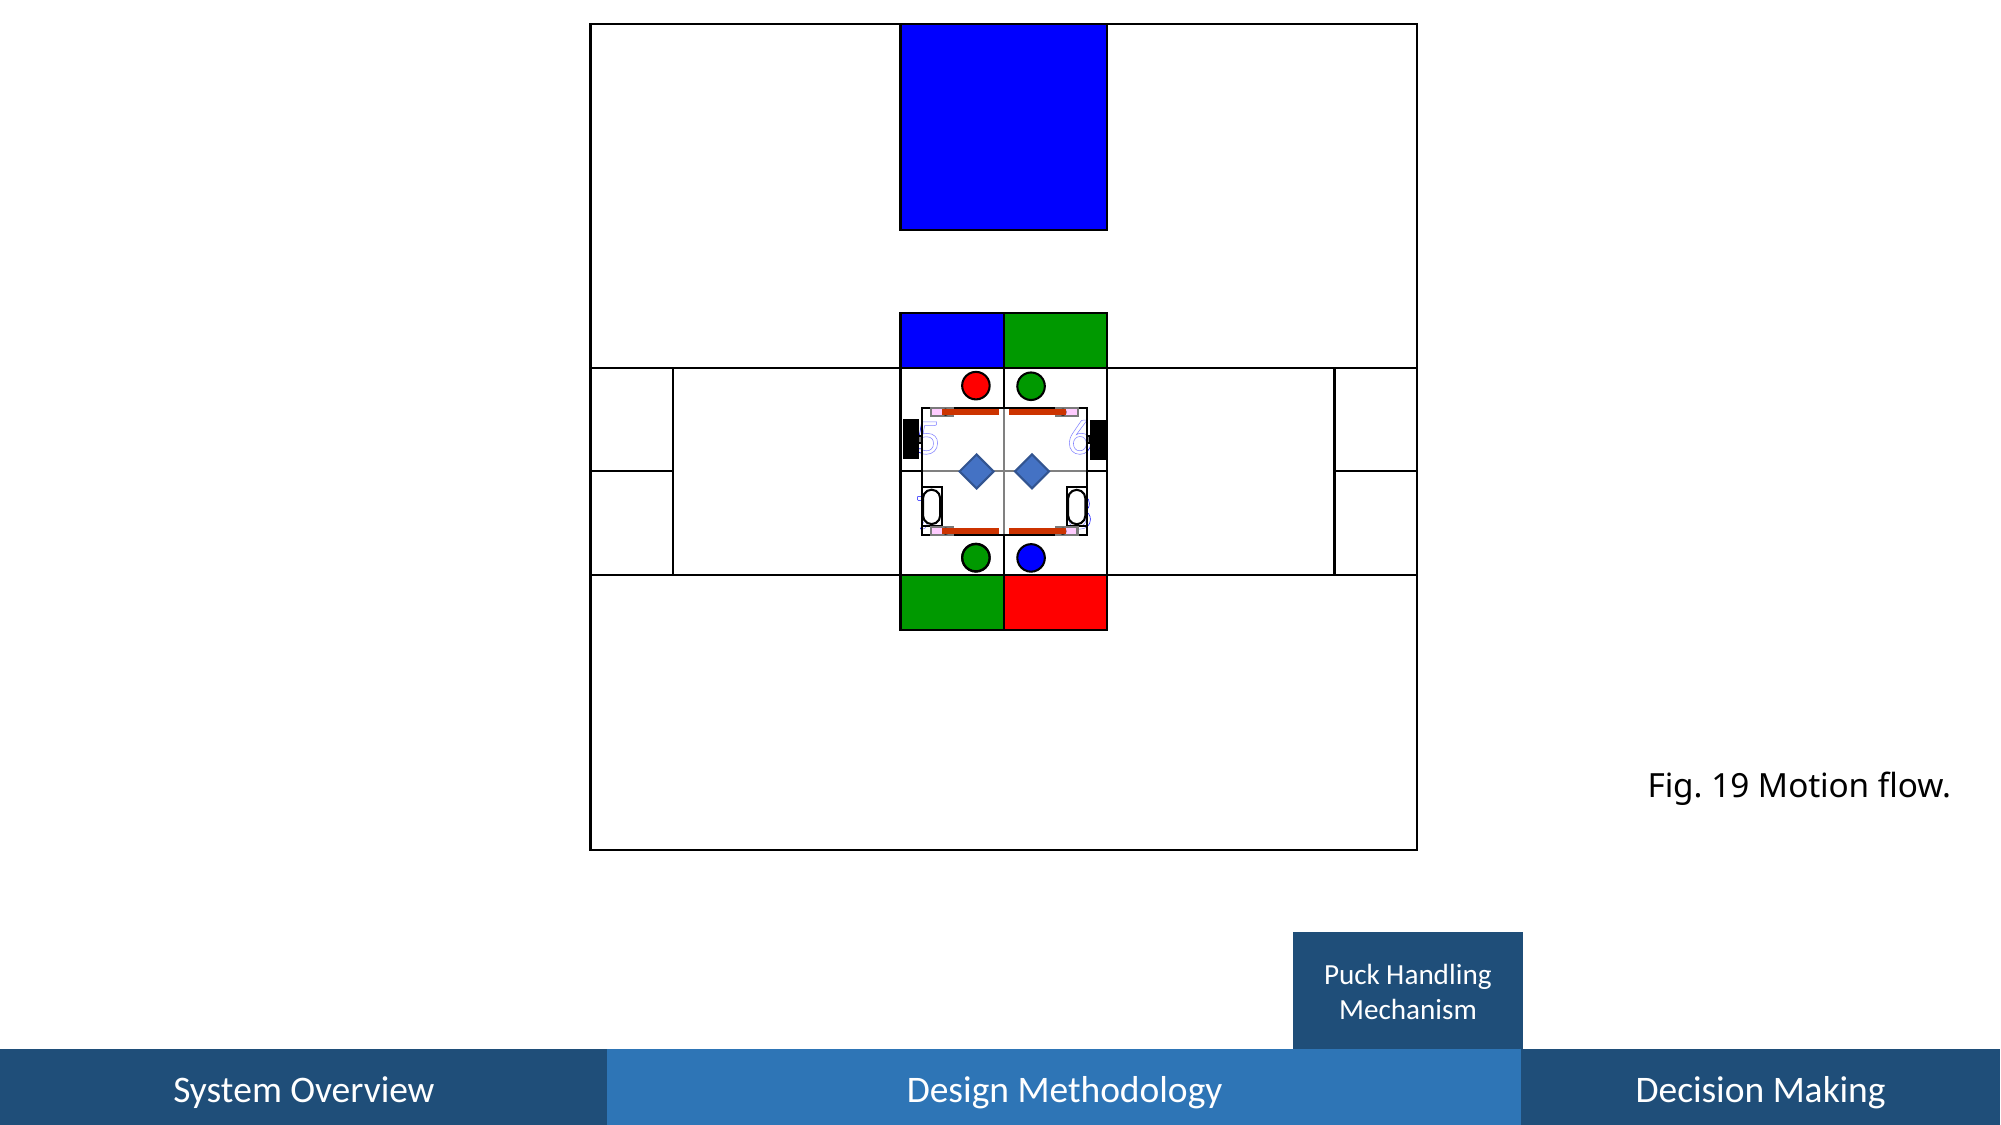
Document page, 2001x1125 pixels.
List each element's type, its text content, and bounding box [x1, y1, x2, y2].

text_box [1106, 367, 1336, 576]
text_box [589, 832, 1418, 851]
text_box 7 [902, 470, 1003, 574]
slide_number 63 [1412, 1042, 1863, 1103]
text_box [961, 370, 991, 401]
text_box 5 [902, 369, 1003, 470]
text_box [672, 367, 902, 576]
text_box [961, 543, 991, 573]
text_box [904, 407, 1105, 536]
text_box Design Methodology [607, 1049, 1521, 1125]
text_box [899, 23, 1108, 231]
text_box 8 [1003, 470, 1106, 574]
text_box [899, 574, 1003, 631]
text_box [1016, 371, 1046, 402]
text_box [1003, 312, 1108, 369]
text_box [589, 470, 672, 574]
text_box [589, 367, 672, 470]
text_box [1016, 543, 1046, 573]
text_box Decision Making [1521, 1049, 2000, 1125]
text_box Fig. 19 Motion flow. [84, 741, 1967, 832]
text_box [1336, 470, 1418, 574]
text_box [899, 312, 1003, 369]
text_box [589, 574, 1418, 741]
text_box [1003, 574, 1108, 631]
text_box [589, 23, 1418, 367]
text_box 6 [1003, 369, 1106, 420]
text_box [1336, 367, 1418, 470]
text_box System Overview [0, 1049, 607, 1125]
text_box Puck Handling Mechanism [1293, 932, 1523, 1049]
